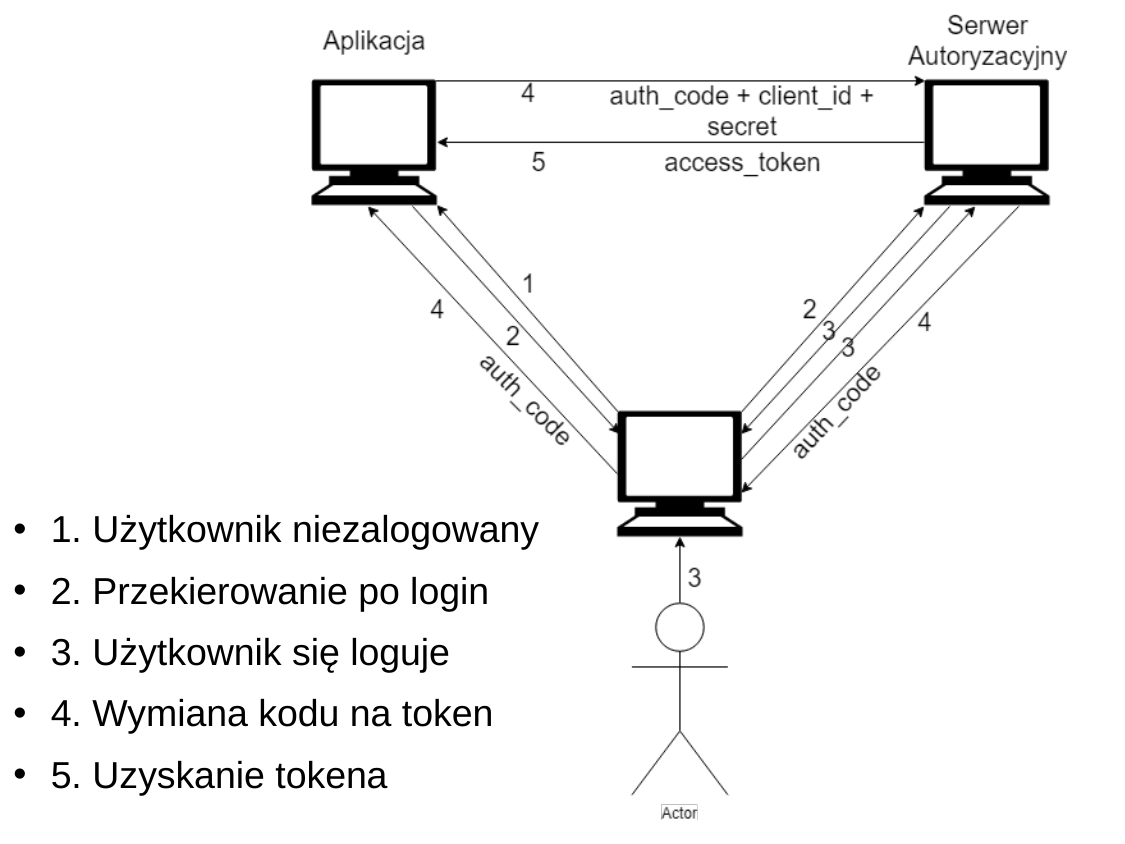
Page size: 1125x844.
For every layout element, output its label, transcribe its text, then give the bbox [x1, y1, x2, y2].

picture [311, 10, 1067, 820]
subtitle 1. Użytkownik niezalogowany 2. Przekierowanie po login 3. Użytkownik się loguje 4. Wymiana kodu na token 5. Uzyskanie tokena [13, 358, 699, 844]
